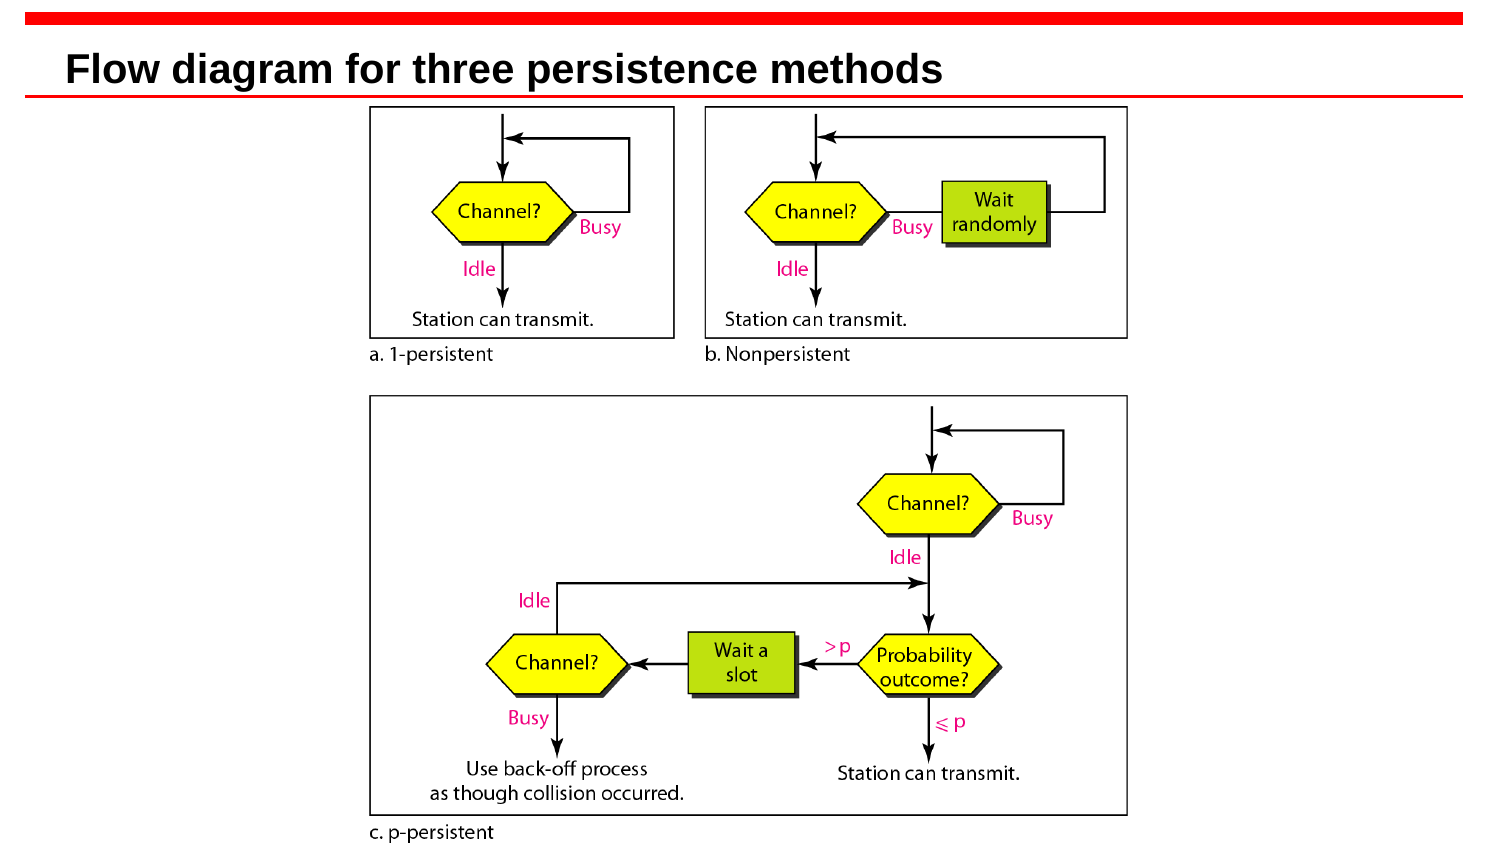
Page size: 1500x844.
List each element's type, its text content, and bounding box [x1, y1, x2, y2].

text_box Flow diagram for three persistence methods [50, 34, 1127, 91]
picture [369, 106, 1128, 844]
